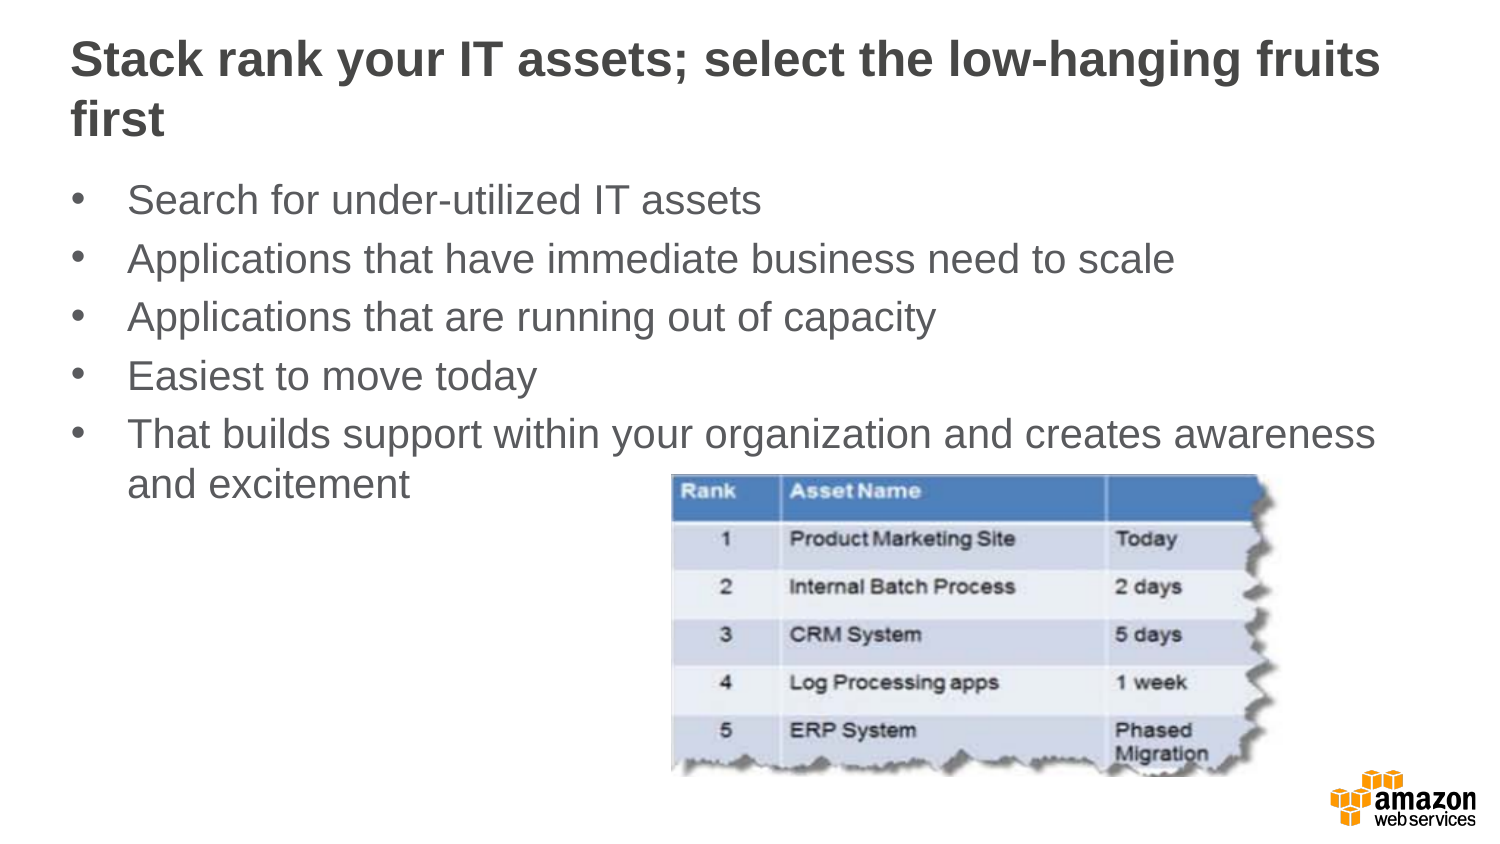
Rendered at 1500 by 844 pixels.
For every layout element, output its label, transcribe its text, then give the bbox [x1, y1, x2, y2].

picture [671, 474, 1287, 777]
title Stack rank your IT assets; select the low-hanging fruits first [55, 18, 1402, 160]
list Search for under-utilized IT assets Applications that have immediate business need to scale Applications that are running out of capacity Easiest to move today That builds support within your organization and creates awareness and excitement [55, 165, 1402, 749]
